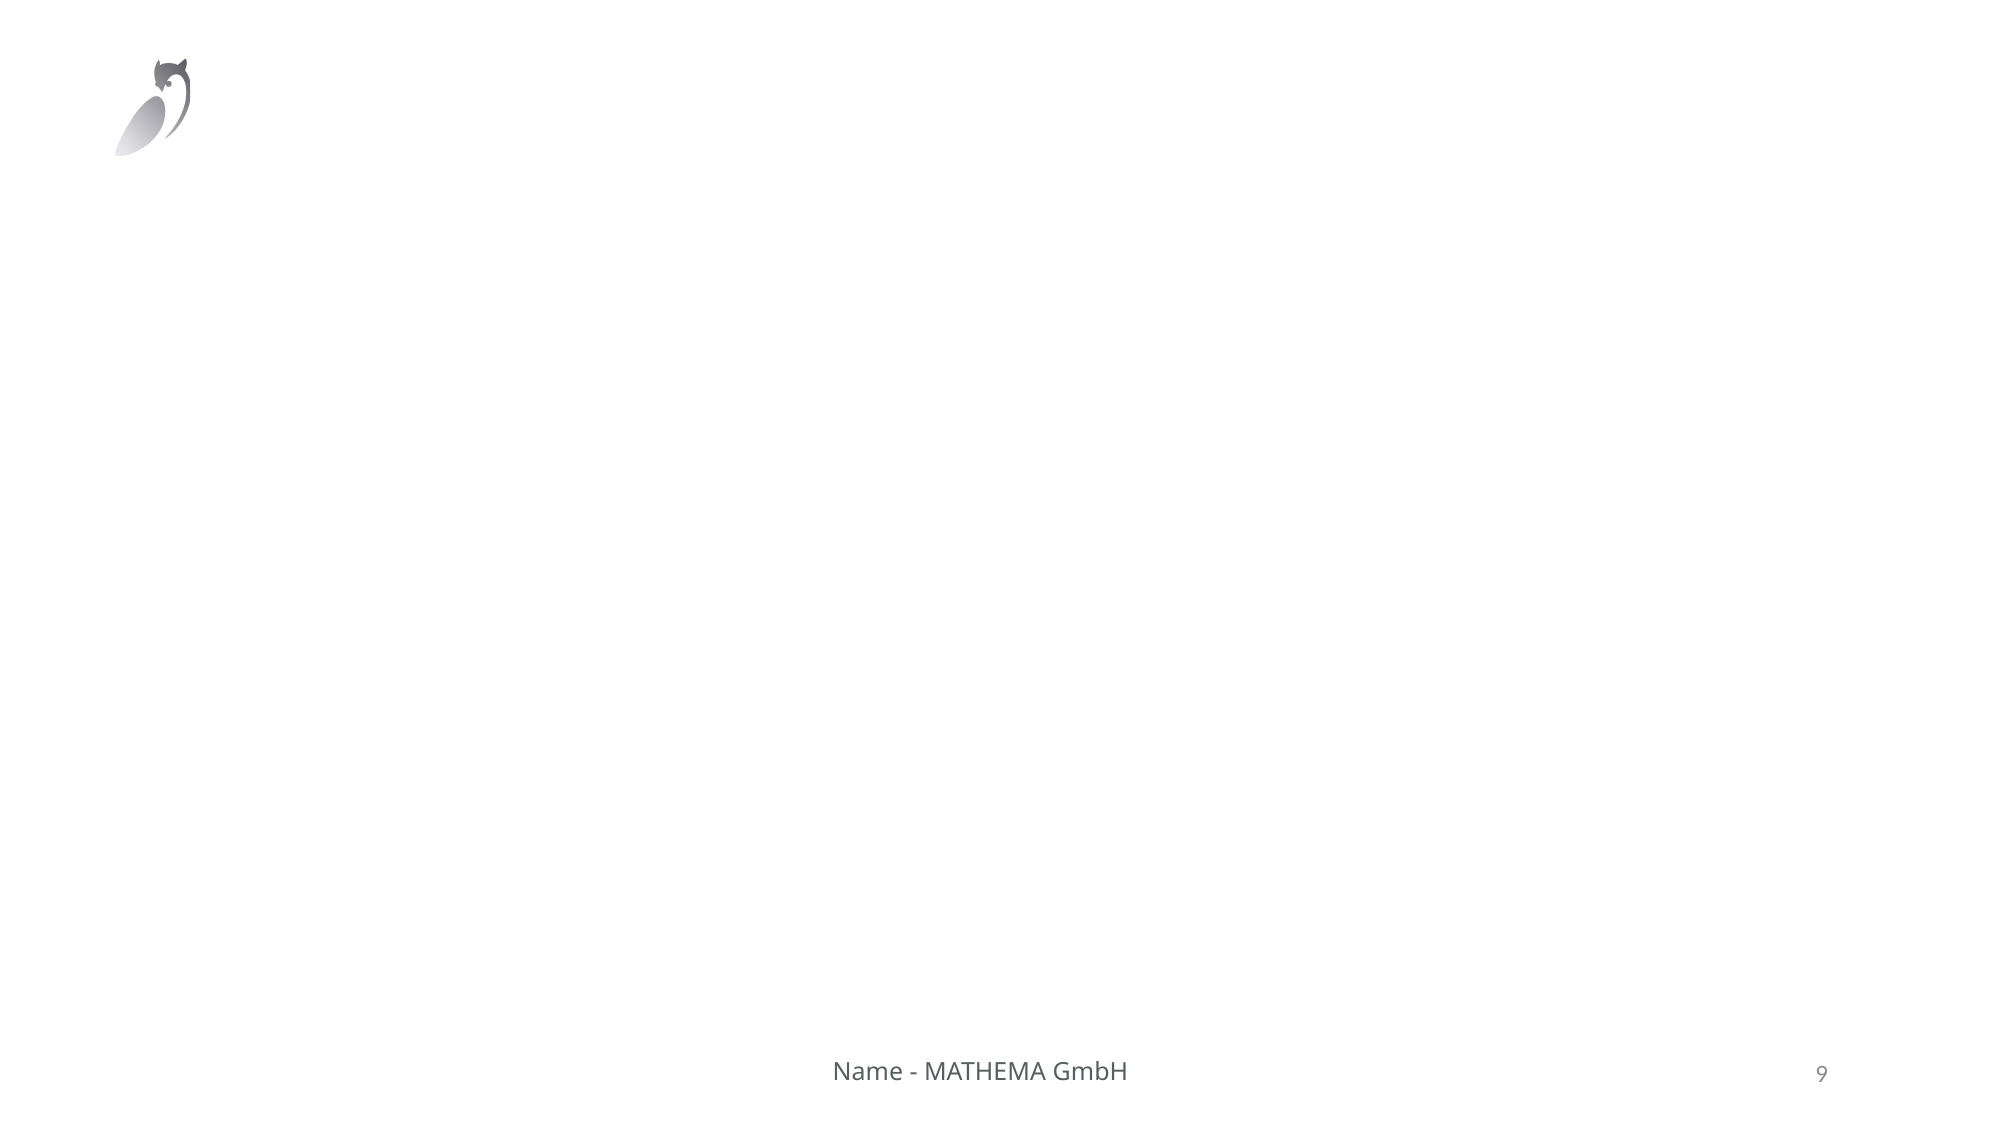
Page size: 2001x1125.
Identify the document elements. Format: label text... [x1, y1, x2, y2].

footer Name - MATHEMA GmbH [643, 1042, 1319, 1103]
slide_number 9 [1393, 1042, 1844, 1103]
